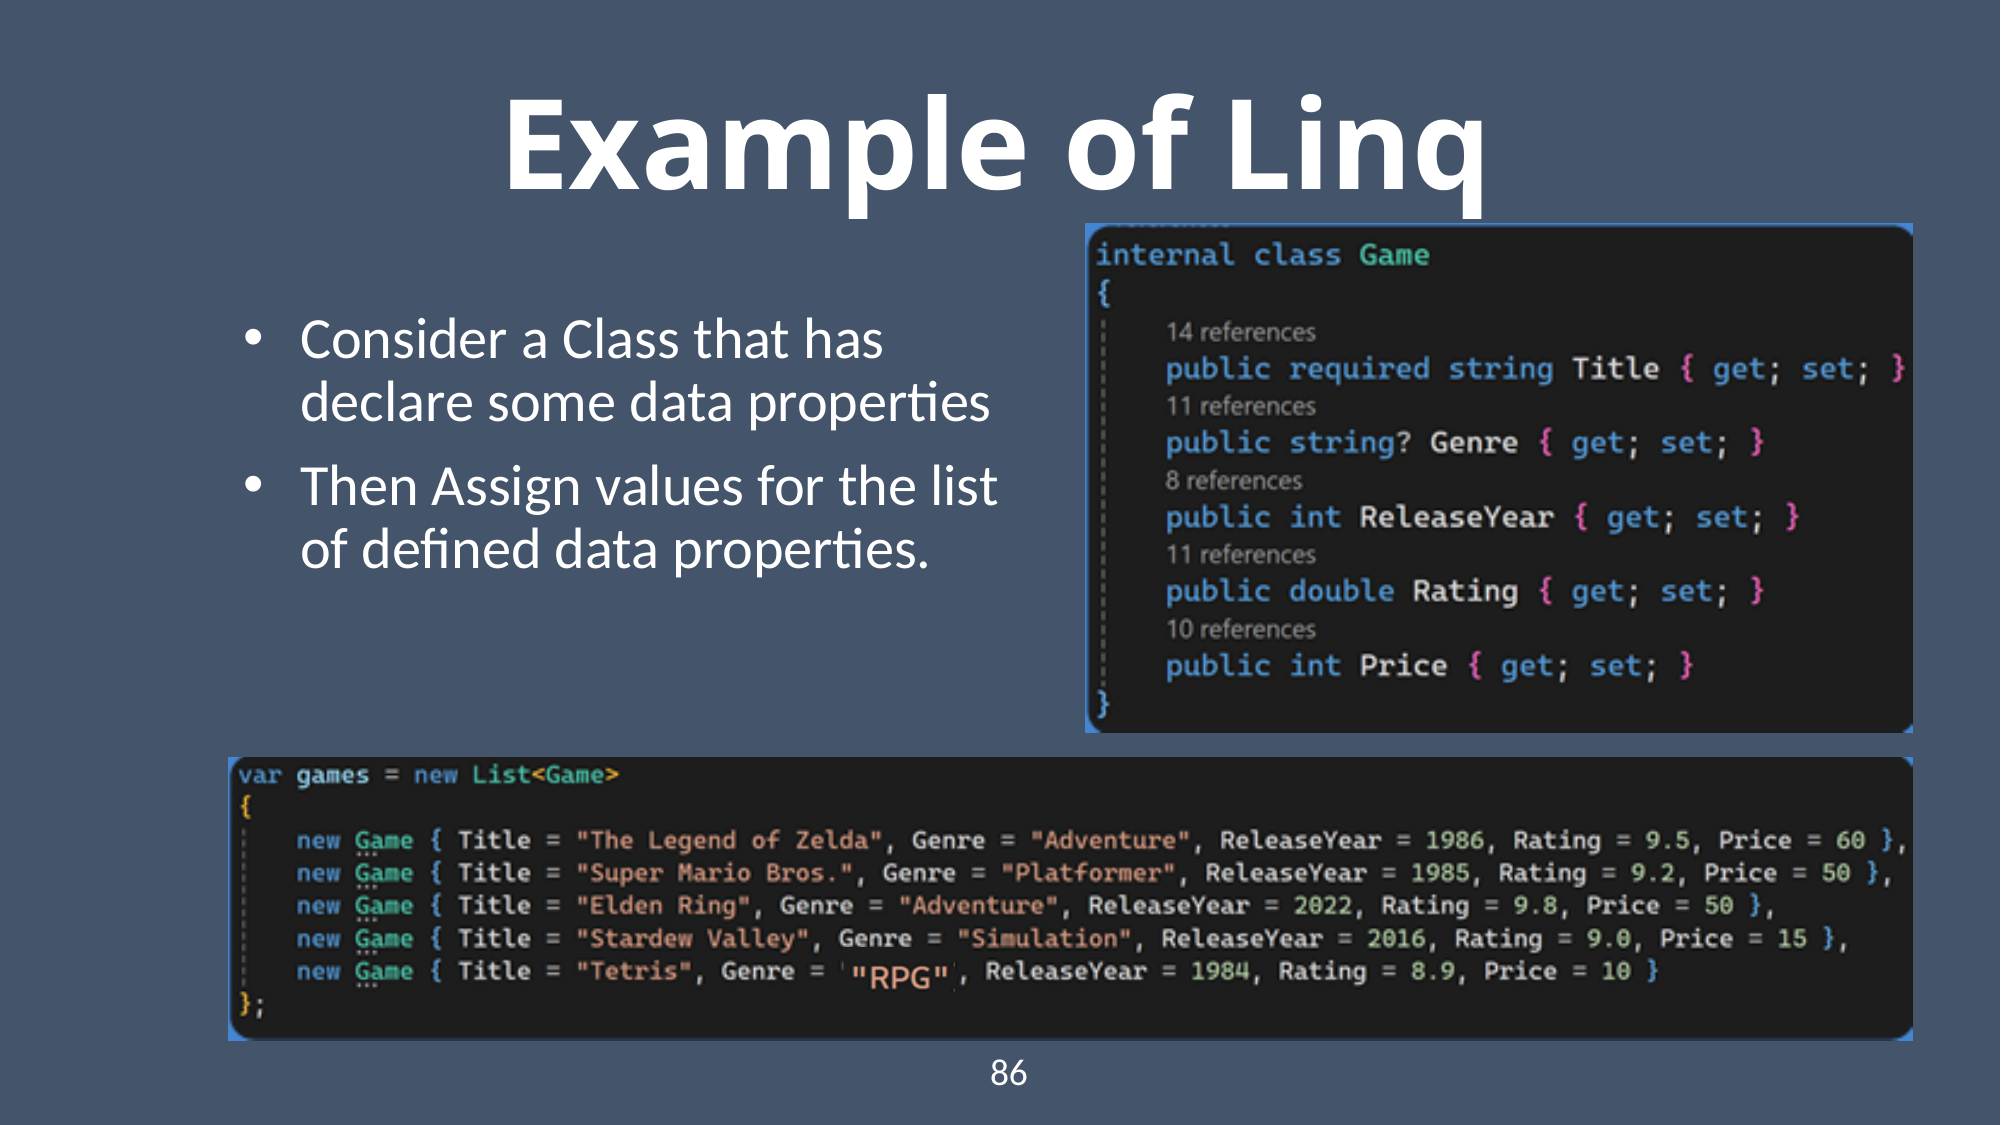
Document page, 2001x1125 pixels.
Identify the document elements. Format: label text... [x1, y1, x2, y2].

subtitle Consider a Class that has declare some data properties Then Assign values for the list of defined data properties. [228, 301, 1031, 637]
picture [228, 757, 1913, 1041]
title Example of Linq [100, 105, 1891, 224]
picture [1084, 223, 1913, 733]
text_box 86 [975, 1041, 1050, 1101]
